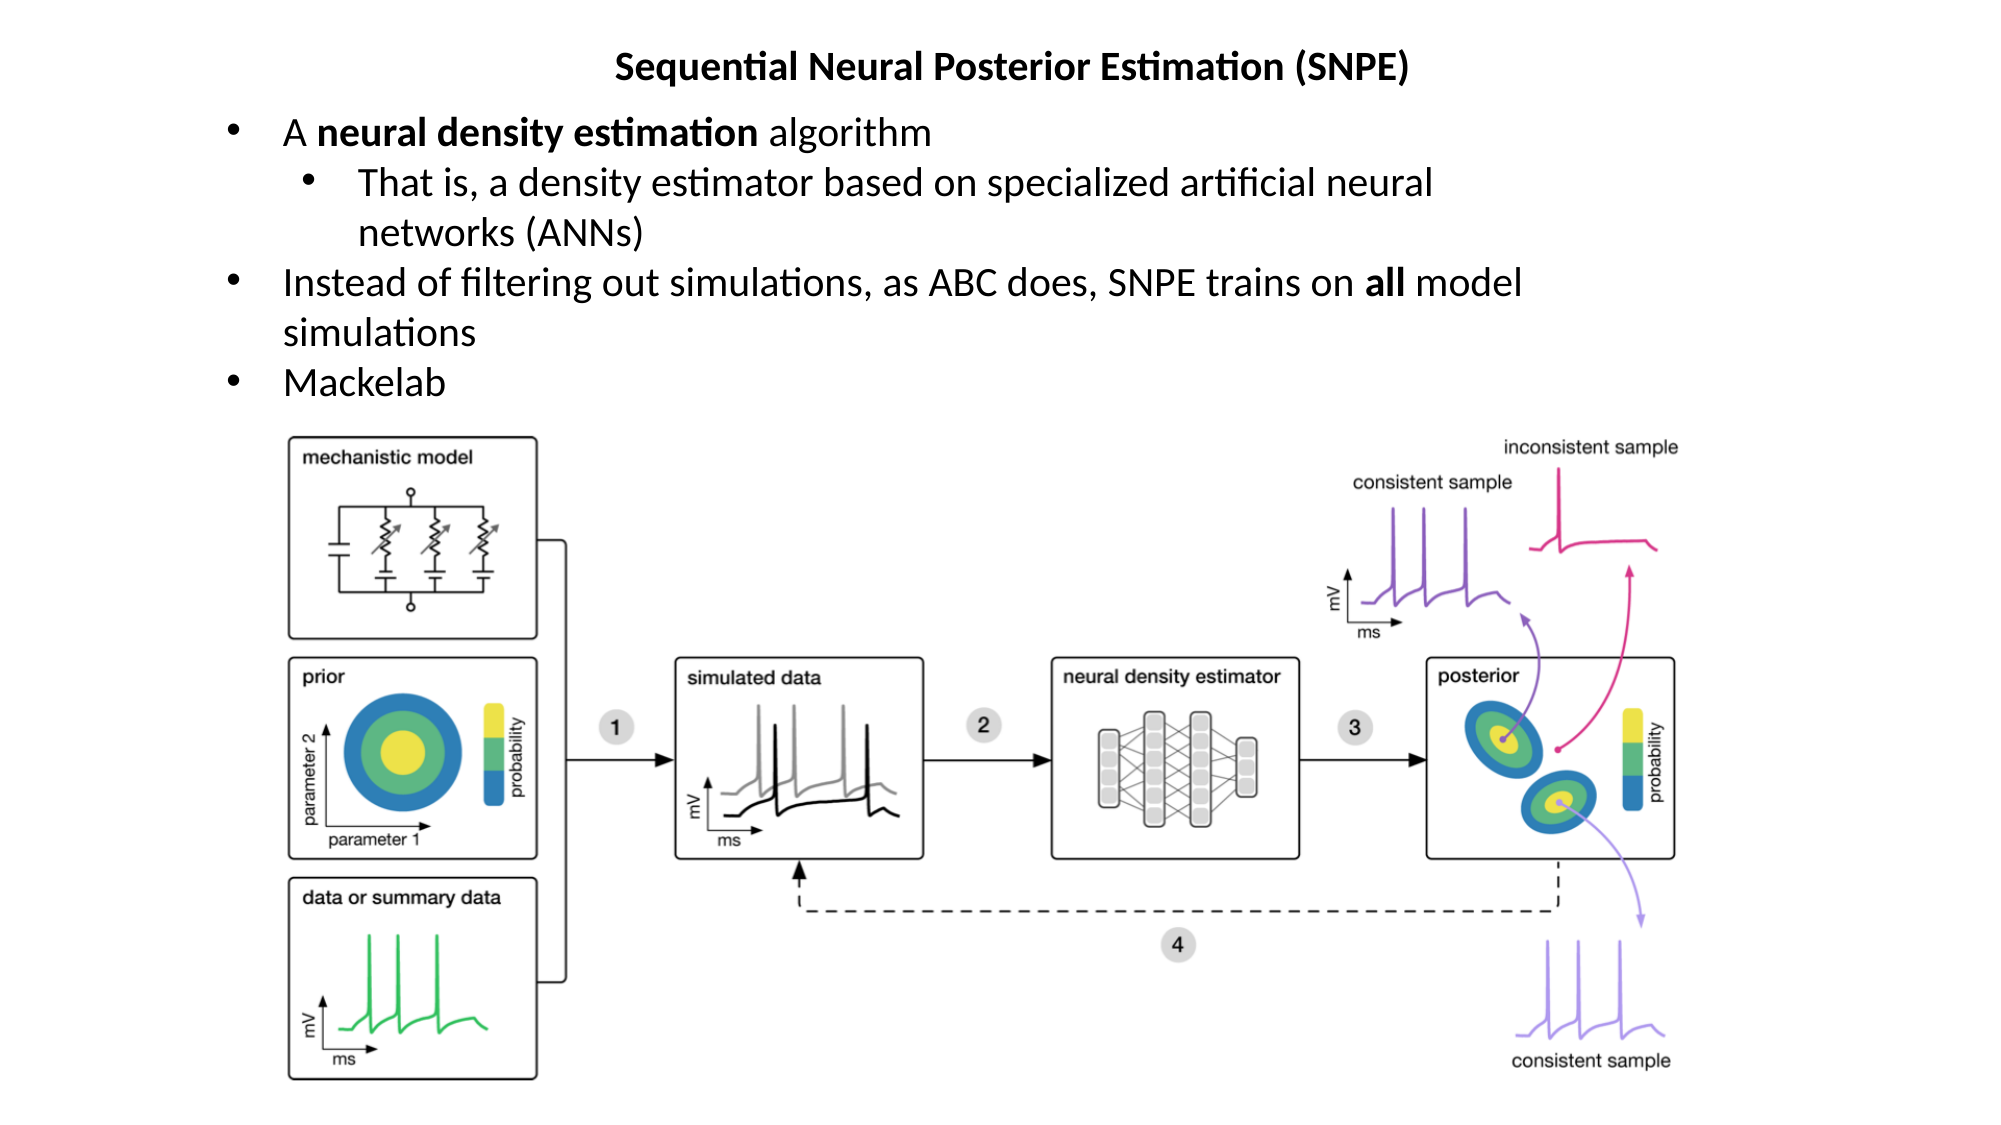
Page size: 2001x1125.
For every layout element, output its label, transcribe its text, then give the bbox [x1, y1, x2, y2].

picture [275, 414, 1724, 1096]
text_box A neural density estimation algorithm That is, a density estimator based on specialized artificial neural networks (ANNs) Instead of filtering out simulations, as ABC does, SNPE trains on all model simulations Mackelab [211, 133, 1596, 376]
text_box Sequential Neural Posterior Estimation (SNPE) [599, 28, 1448, 99]
